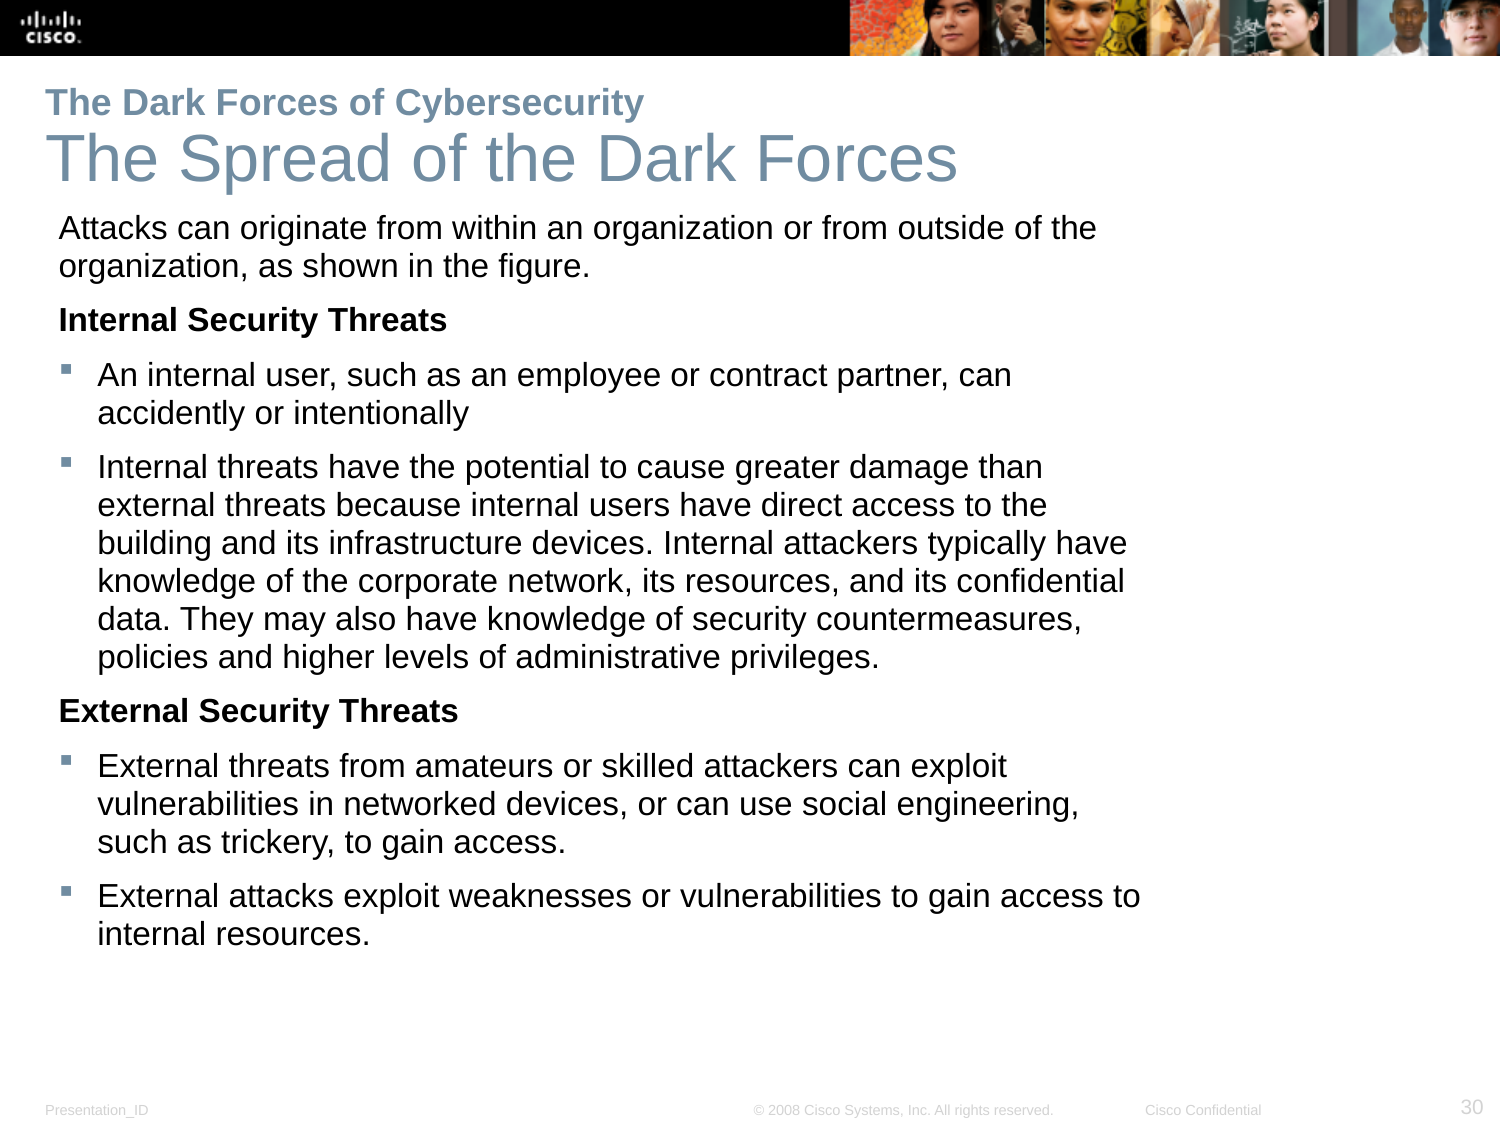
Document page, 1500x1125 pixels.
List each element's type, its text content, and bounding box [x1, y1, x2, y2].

title The Dark Forces of Cybersecurity The Spread of the Dark Forces [31, 64, 1471, 203]
picture [0, 0, 1500, 56]
list Attacks can originate from within an organization or from outside of the organization, as shown in the figure. Internal Security Threats An internal user, such as an employee or contract partner, can accidently or intentionally Internal threats have the potential to cause greater damage than external threats because internal users have direct access to the building and its infrastructure devices. Internal attackers typically have knowledge of the corporate network, its resources, and its confidential data. They may also have knowledge of security countermeasures, policies and higher levels of administrative privileges. External Security Threats External threats from amateurs or skilled attackers can exploit vulnerabilities in networked devices, or can use social engineering, such as trickery, to gain access. External attacks exploit weaknesses or vulnerabilities to gain access to internal resources. [45, 202, 1168, 988]
